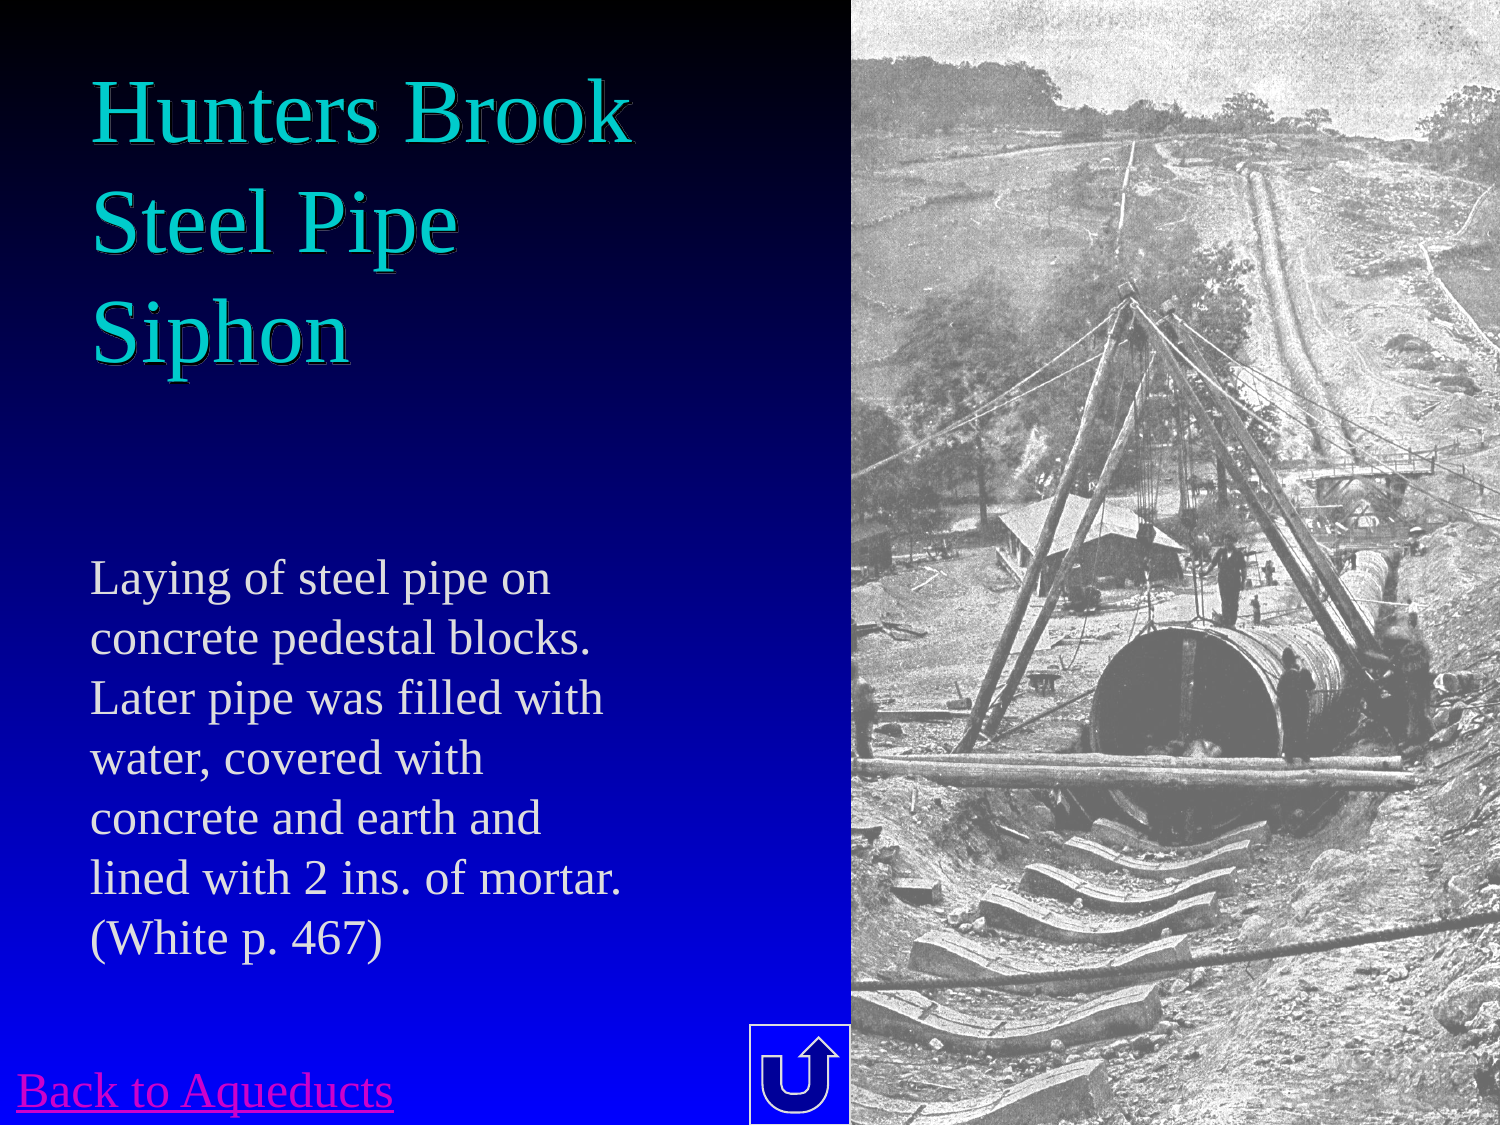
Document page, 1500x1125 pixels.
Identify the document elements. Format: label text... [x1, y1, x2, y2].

title Hunters Brook Steel Pipe Siphon [74, 49, 676, 382]
text_box [750, 1025, 845, 1125]
text_box Back to Aqueducts [1, 1049, 410, 1125]
text_box Laying of steel pipe on concrete pedestal blocks. Later pipe was filled with water, covered with concrete and earth and lined with 2 ins. of mortar. (White p. 467) [74, 537, 663, 973]
picture [850, 0, 1500, 1125]
